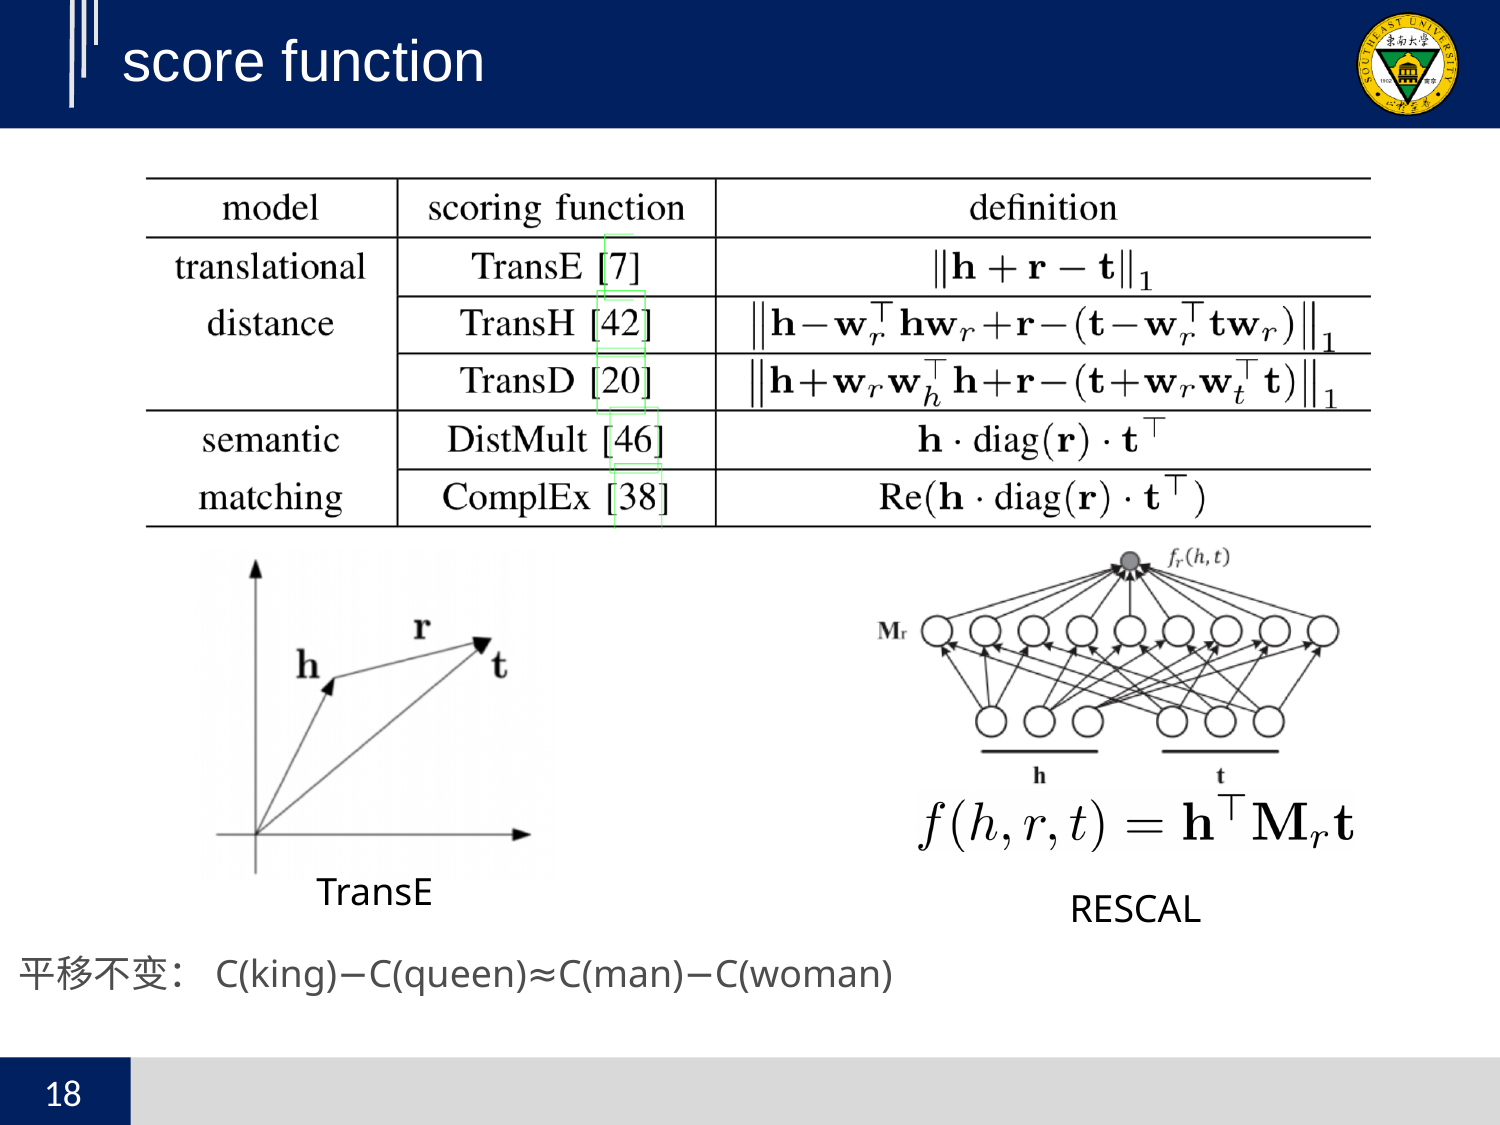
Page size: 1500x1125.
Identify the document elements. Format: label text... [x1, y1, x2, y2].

text_box [0, 0, 1500, 129]
text_box RESCAL [1015, 855, 1256, 938]
picture [1356, 12, 1459, 116]
text_box TransE [255, 895, 495, 921]
picture [876, 542, 1357, 852]
picture [143, 172, 1375, 529]
text_box 平移不变：C(king)−C(queen)≈C(man)−C(woman) [3, 942, 909, 1003]
picture [195, 549, 555, 895]
text_box 18 [29, 1061, 115, 1122]
text_box score function [107, 16, 759, 101]
